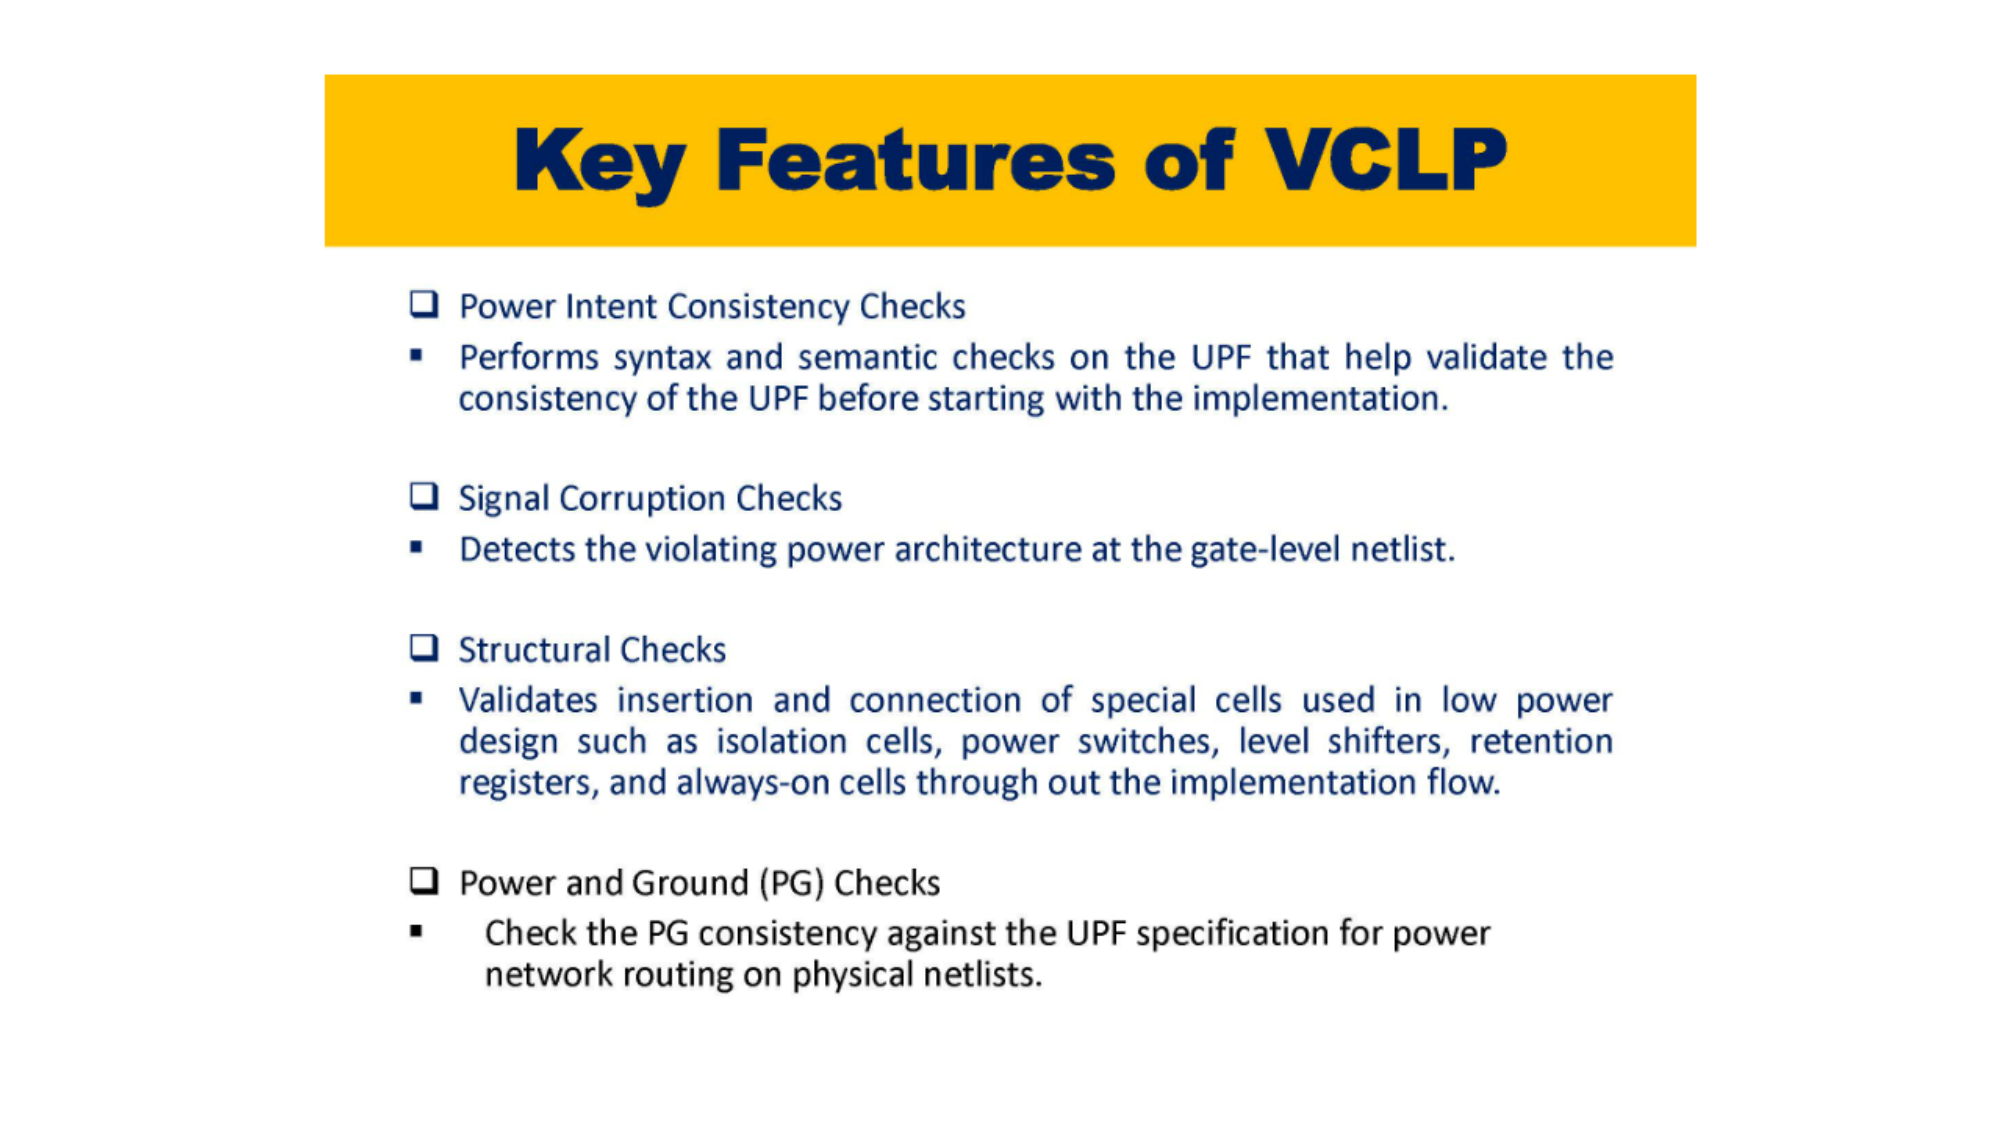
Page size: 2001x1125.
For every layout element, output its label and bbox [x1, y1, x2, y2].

picture [286, 42, 1714, 1083]
